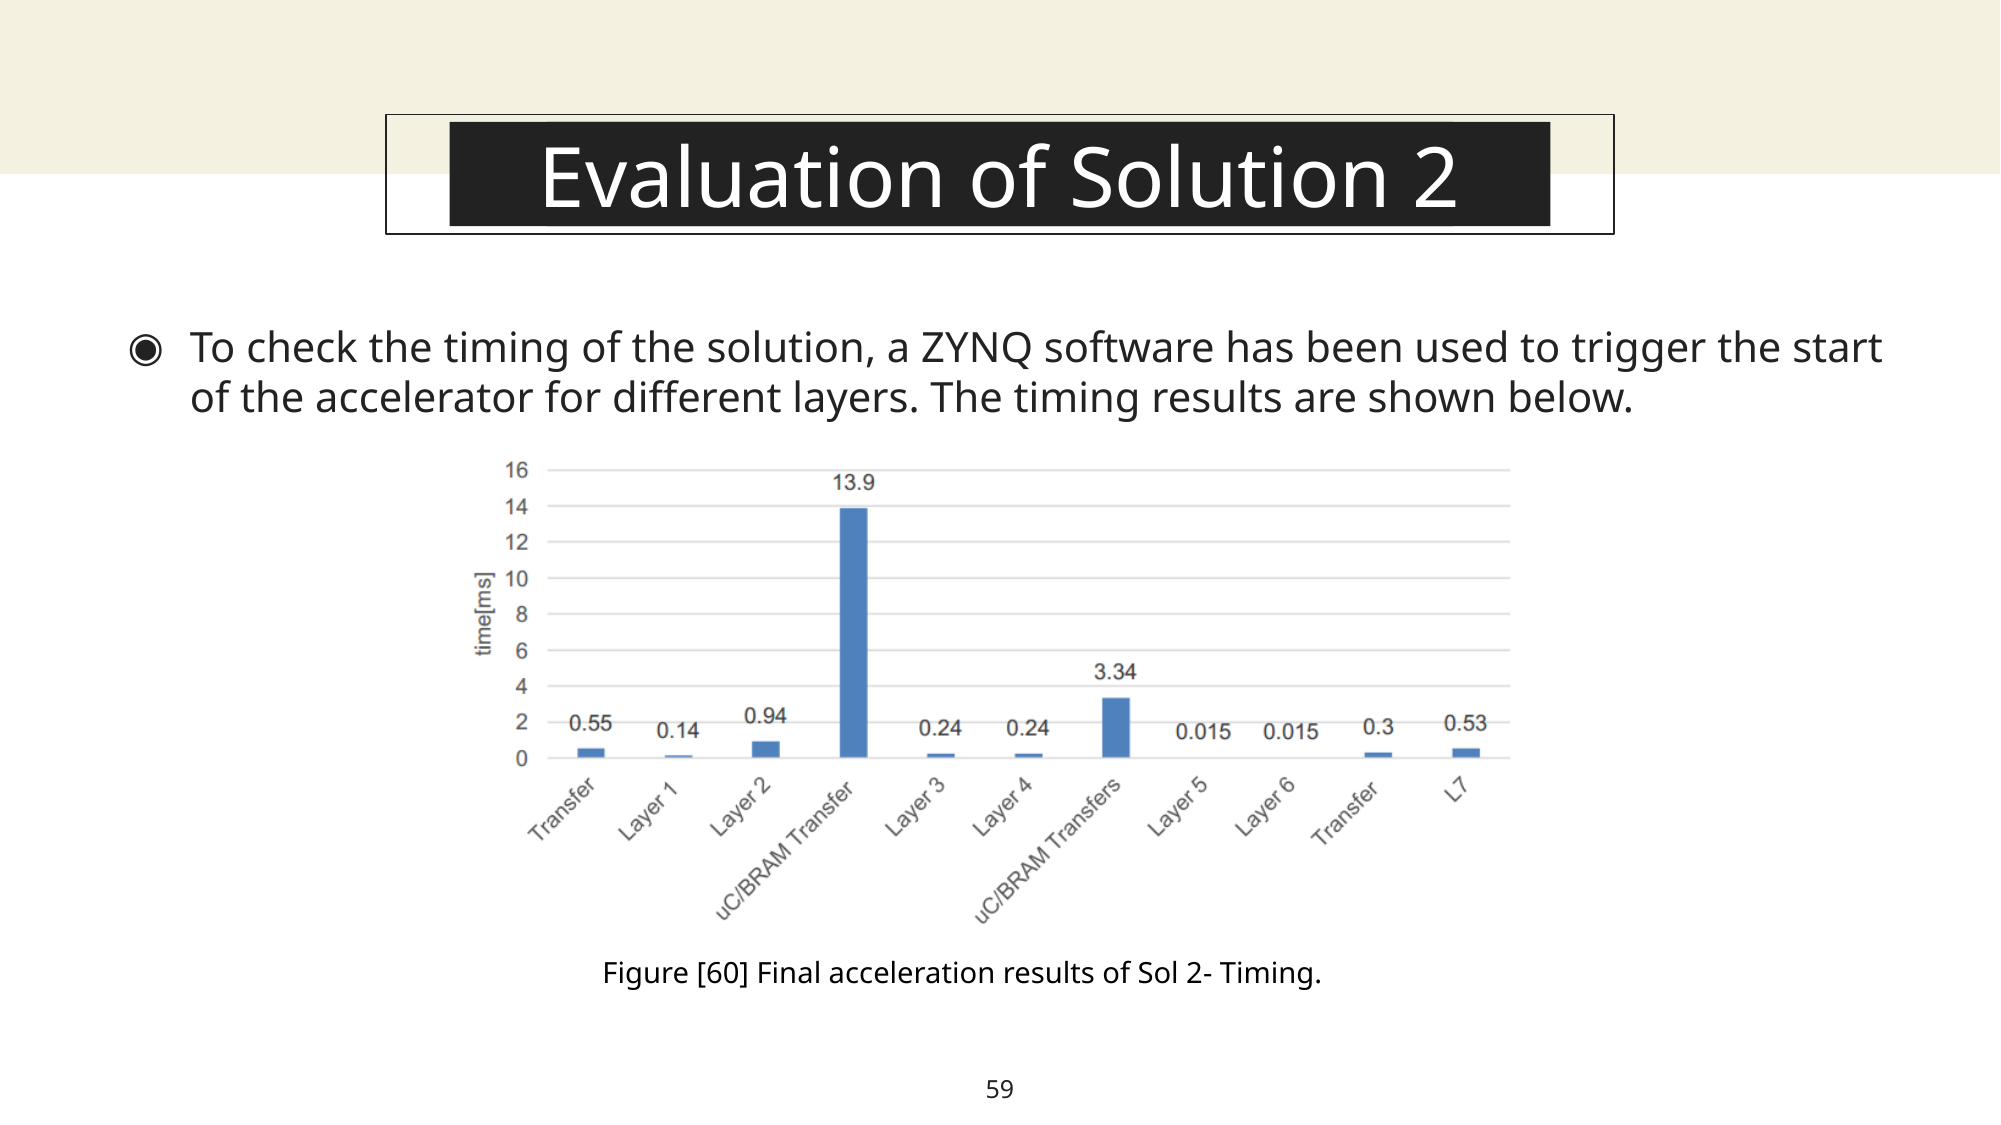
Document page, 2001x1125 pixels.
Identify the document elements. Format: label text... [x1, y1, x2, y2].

text_box Figure [60] Final acceleration results of Sol 2- Timing. [587, 946, 1453, 997]
list To check the timing of the solution, a ZYNQ software has been used to trigger the start of the accelerator for different layers. The timing results are shown below. [99, 305, 1949, 483]
slide_number 59 [954, 1058, 1045, 1125]
picture [449, 451, 1530, 936]
title Evaluation of Solution 2 [449, 121, 1551, 227]
